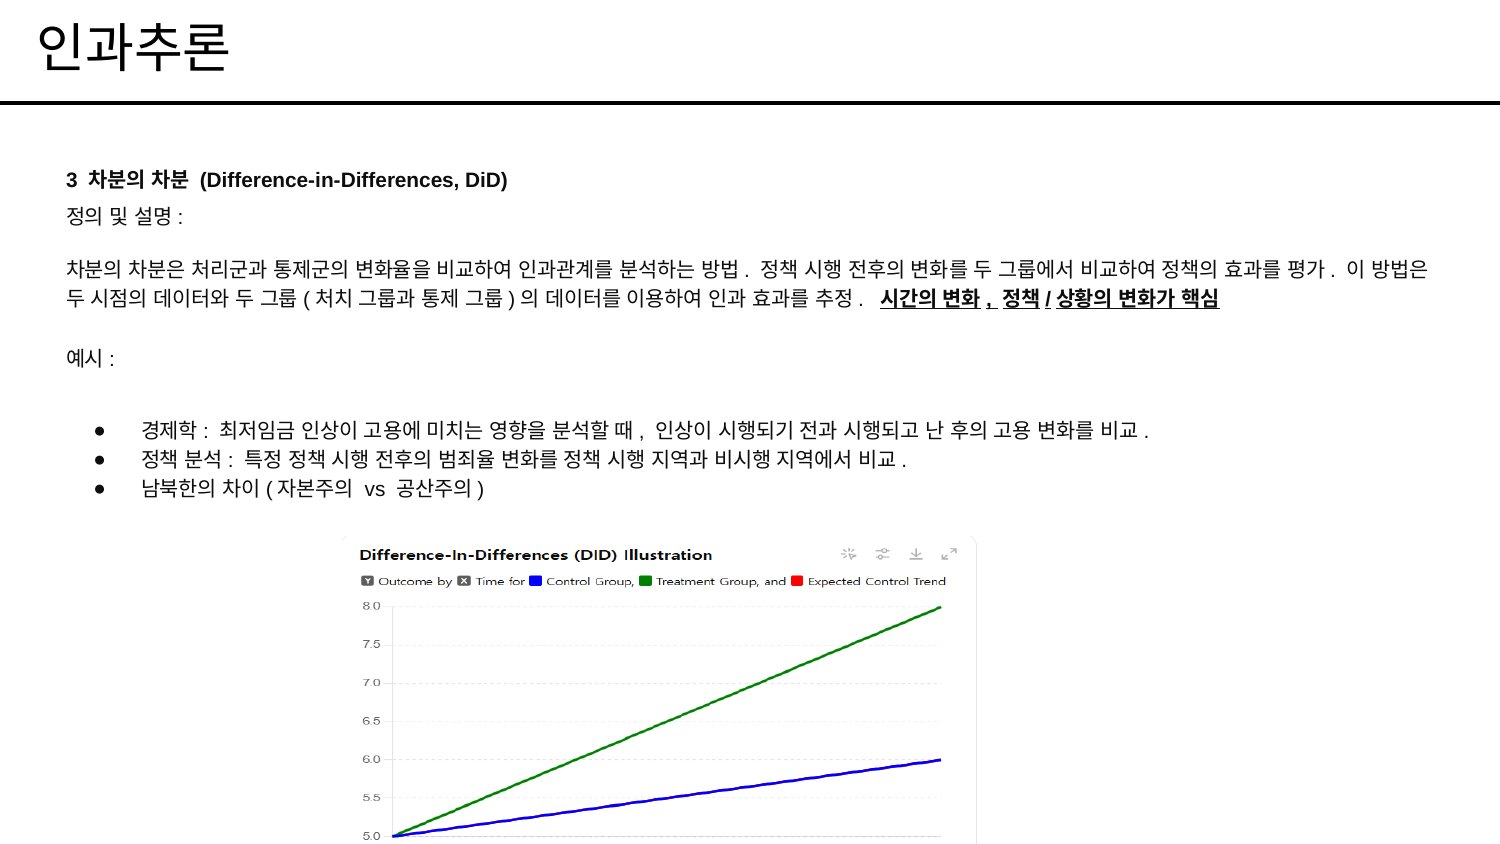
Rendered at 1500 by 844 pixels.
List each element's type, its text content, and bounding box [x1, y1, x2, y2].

title 인과추론 [21, 0, 1420, 94]
list 3 차분의 차분 (Difference-in-Differences, DiD) 정의 및 설명: 차분의 차분은 처리군과 통제군의 변화율을 비교하여 인과관계를 분석하는 방법. 정책 시행 전후의 변화를 두 그룹에서 비교하여 정책의 효과를 평가. 이 방법은 두 시점의 데이터와 두 그룹(처치 그룹과 통제 그룹)의 데이터를 이용하여 인과 효과를 추정. 시간의 변화, 정책/상황의 변화가 핵심 예시: 경제학: 최저임금 인상이 고용에 미치는 영향을 분석할 때, 인상이 시행되기 전과 시행되고 난 후의 고용 변화를 비교. 정책 분석: 특정 정책 시행 전후의 범죄율 변화를 정책 시행 지역과 비시행 지역에서 비교. 남북한의 차이(자본주의 vs 공산주의) [51, 136, 1449, 504]
picture [341, 536, 993, 844]
